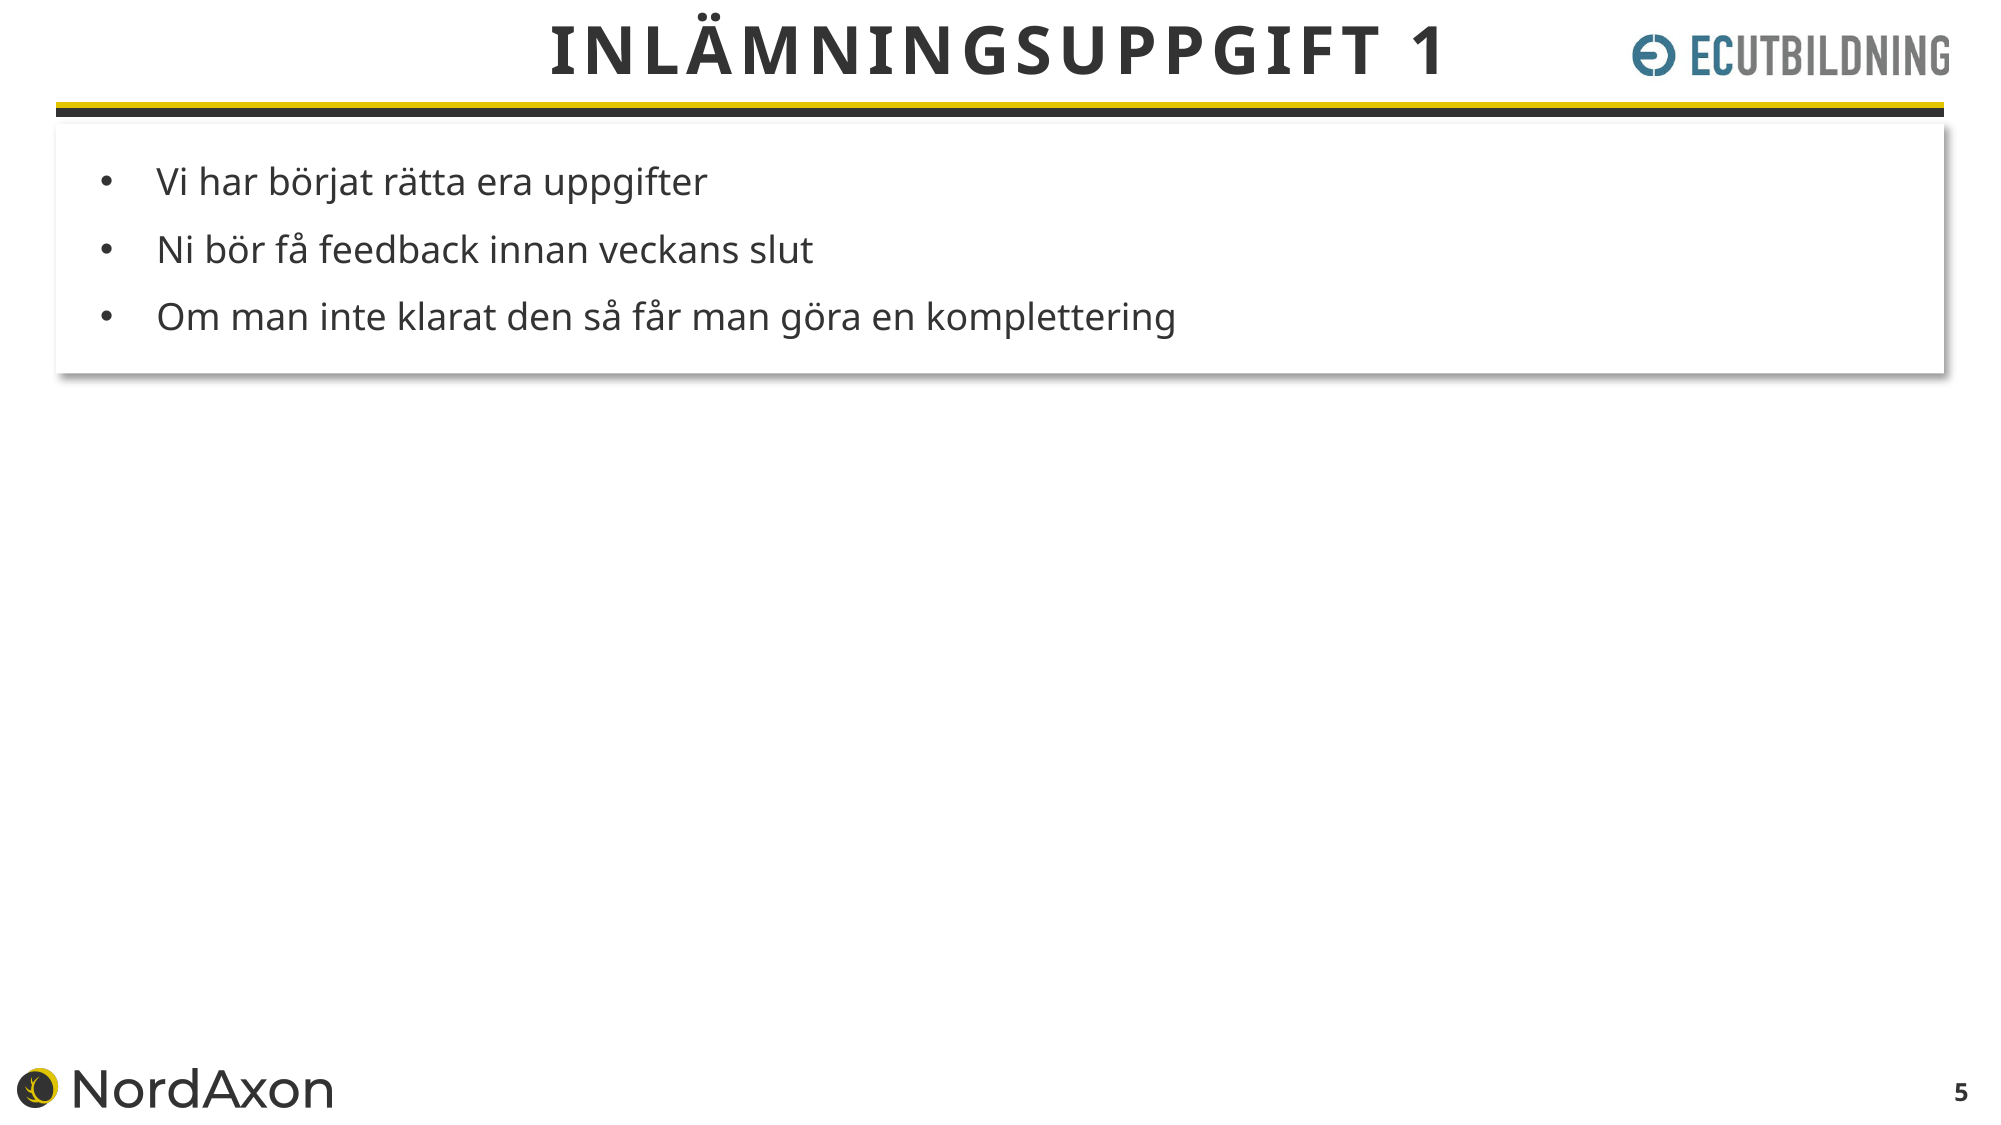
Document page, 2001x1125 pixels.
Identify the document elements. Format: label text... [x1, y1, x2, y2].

slide_number 5 [1922, 1063, 2000, 1123]
text_box Vi har börjat rätta era uppgifter Ni bör få feedback innan veckans slut Om man inte klarat den så får man göra en komplettering [55, 123, 1944, 374]
list INLÄMNINGSUPPGIFT 1 [0, 0, 2000, 107]
picture [17, 1068, 332, 1108]
picture [1624, 20, 1962, 86]
